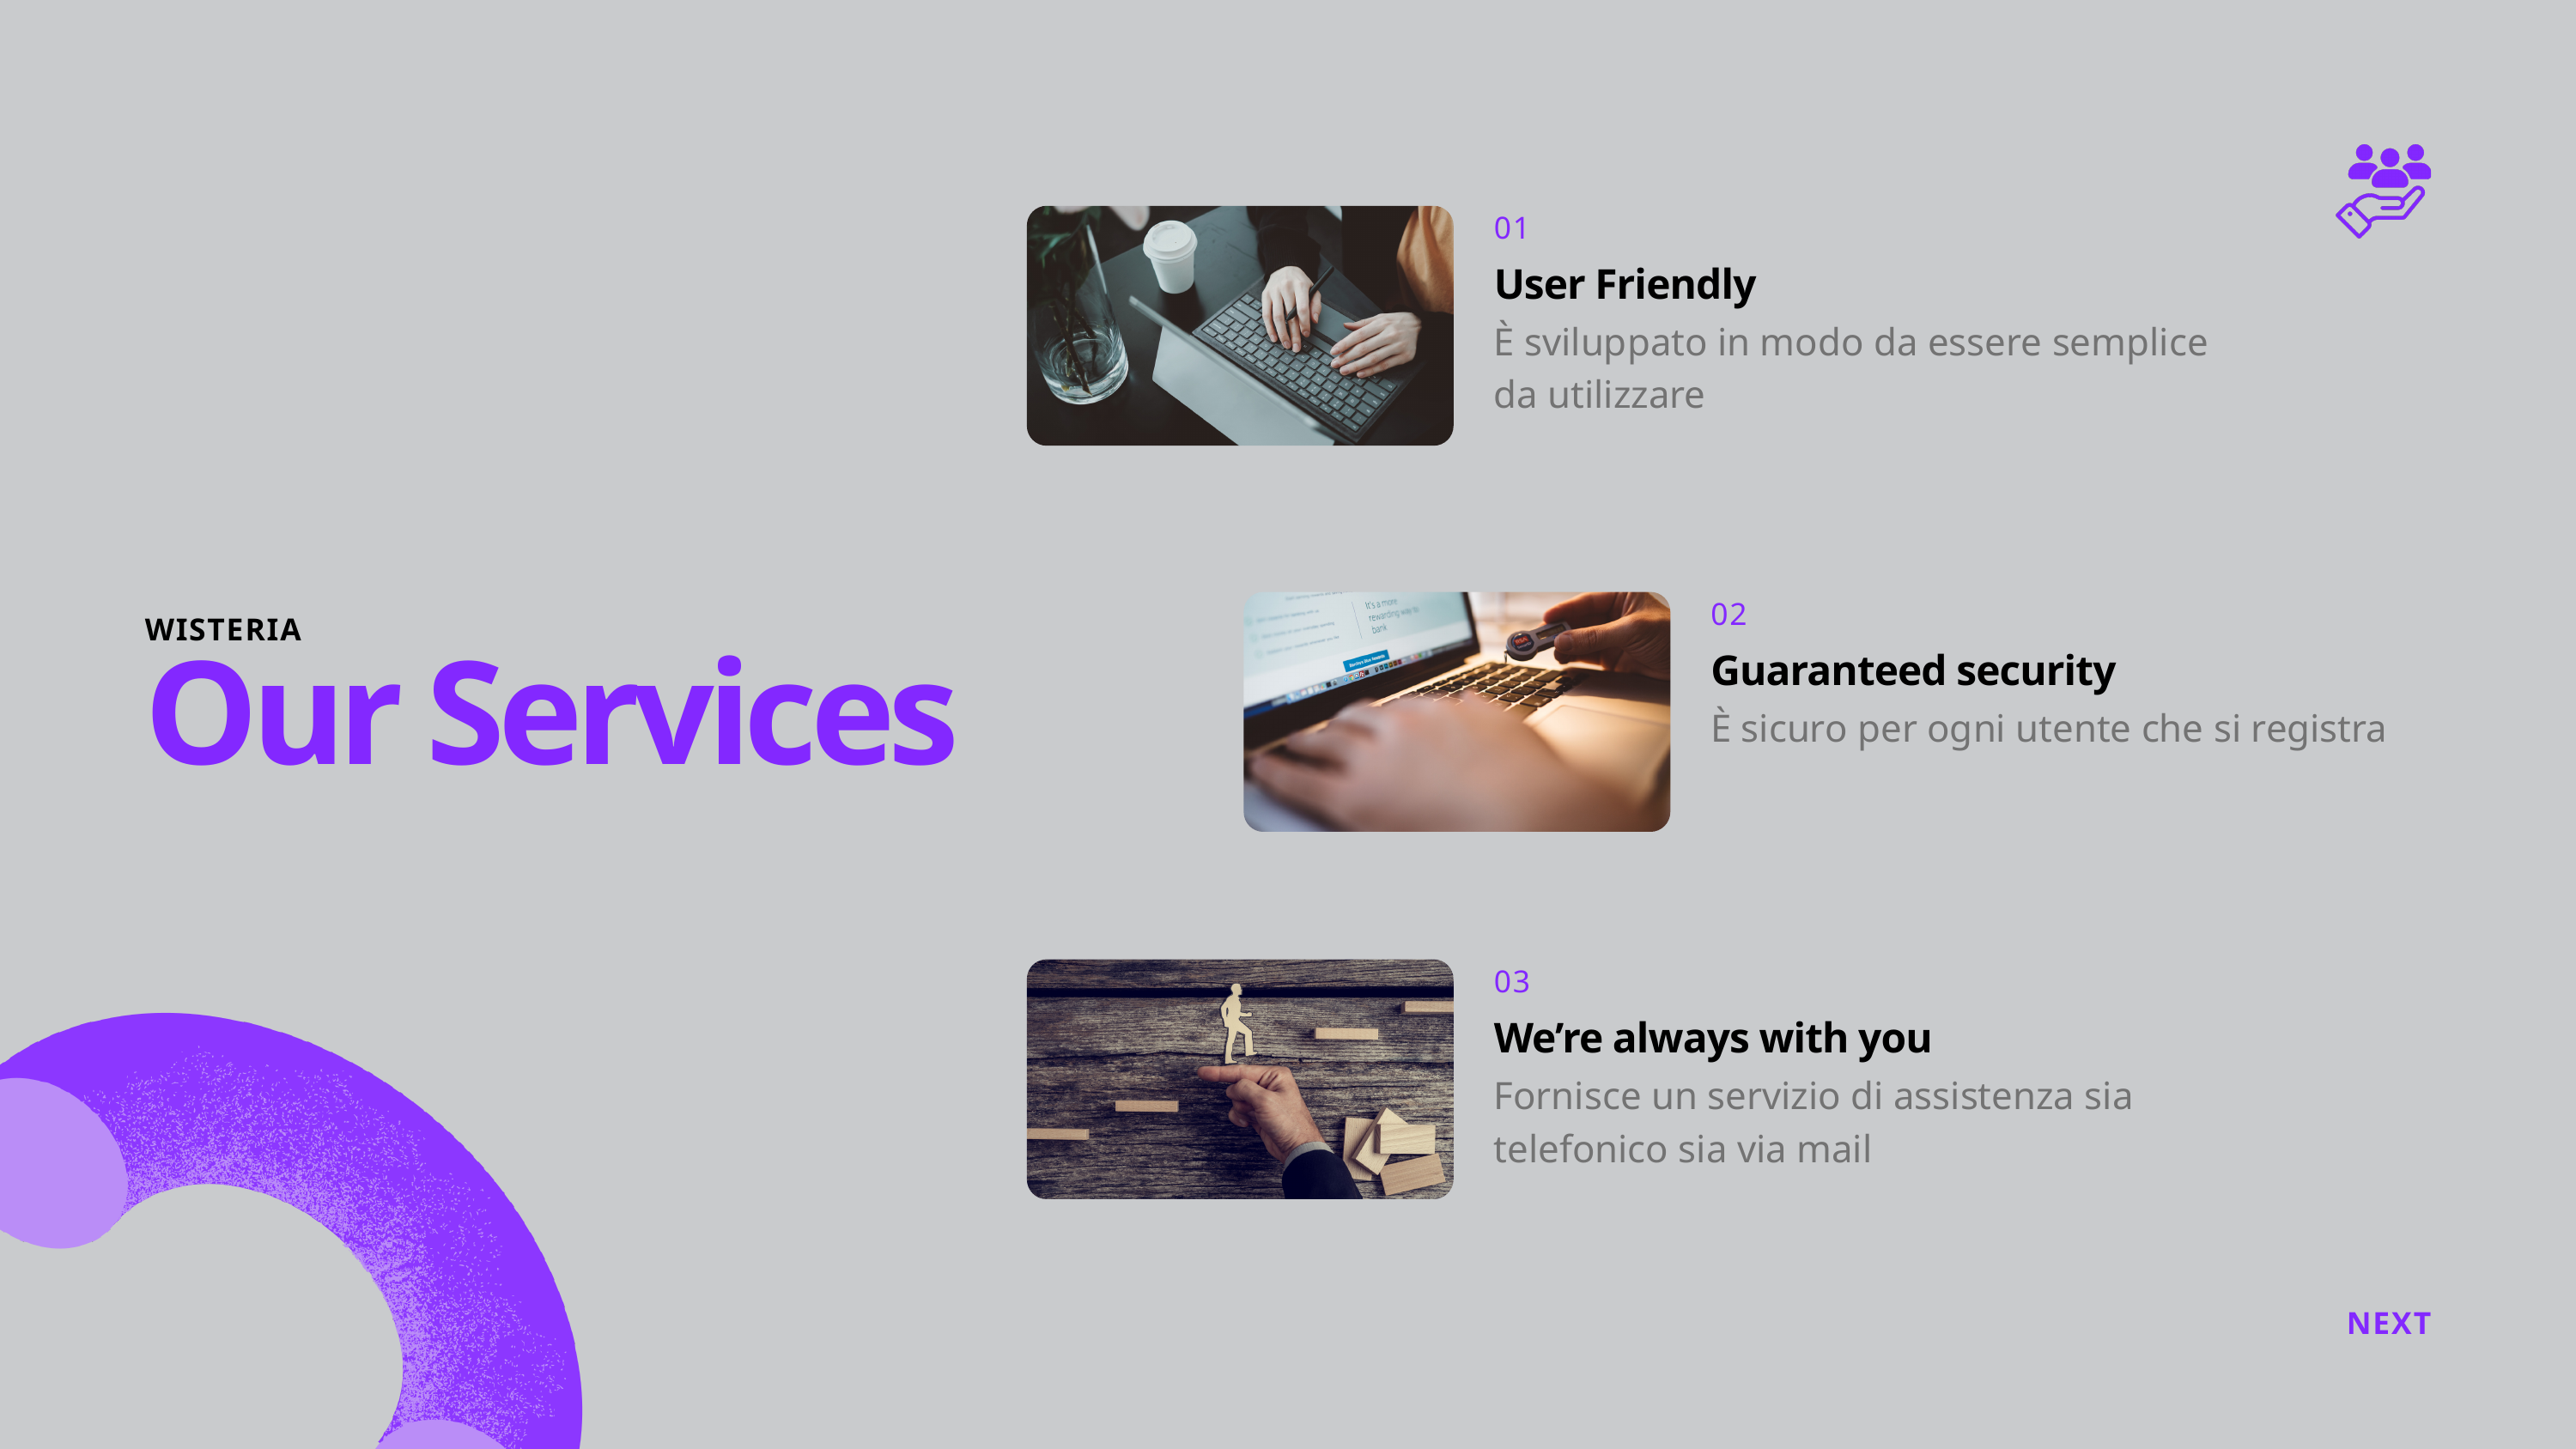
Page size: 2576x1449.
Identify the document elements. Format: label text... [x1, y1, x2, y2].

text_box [1026, 205, 1455, 446]
text_box NEXT [2236, 1297, 2432, 1341]
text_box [1026, 959, 1455, 1200]
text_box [1493, 205, 2215, 466]
text_box WISTERIA [144, 604, 967, 647]
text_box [1710, 591, 2432, 800]
text_box [0, 1012, 595, 1449]
text_box [2336, 144, 2432, 239]
text_box Our Services [144, 647, 967, 793]
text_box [1243, 591, 1671, 833]
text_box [1493, 959, 2215, 1220]
